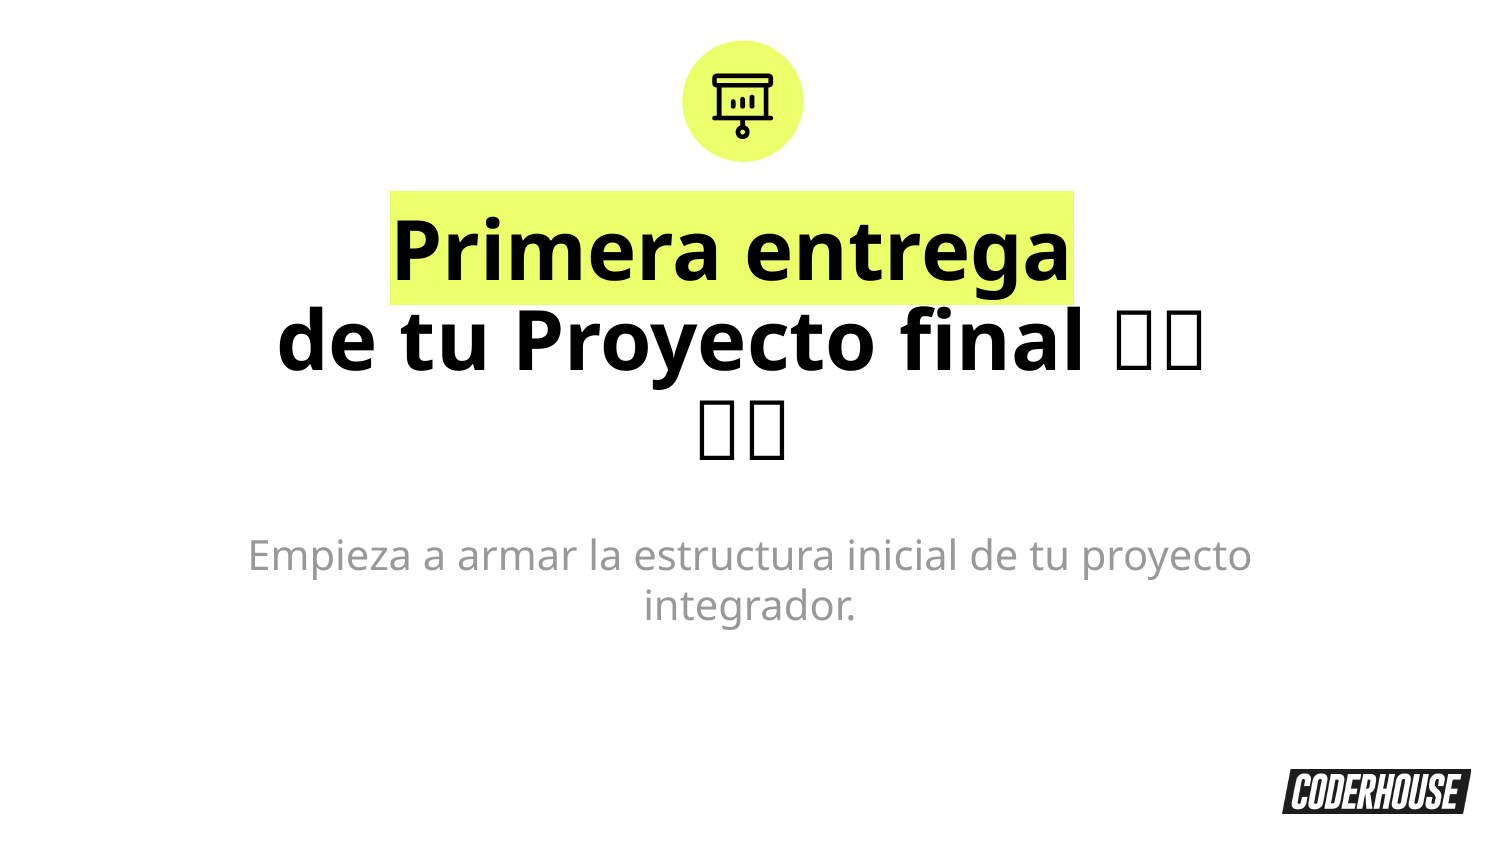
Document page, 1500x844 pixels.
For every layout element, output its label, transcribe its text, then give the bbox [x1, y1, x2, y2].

picture [1281, 769, 1471, 814]
text_box Primera entrega de tu Proyecto final 🔥🔥🔥🔥 [232, 193, 1254, 494]
text_box Empieza a armar la estructura inicial de tu proyecto integrador. [161, 513, 1339, 644]
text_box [681, 40, 804, 163]
